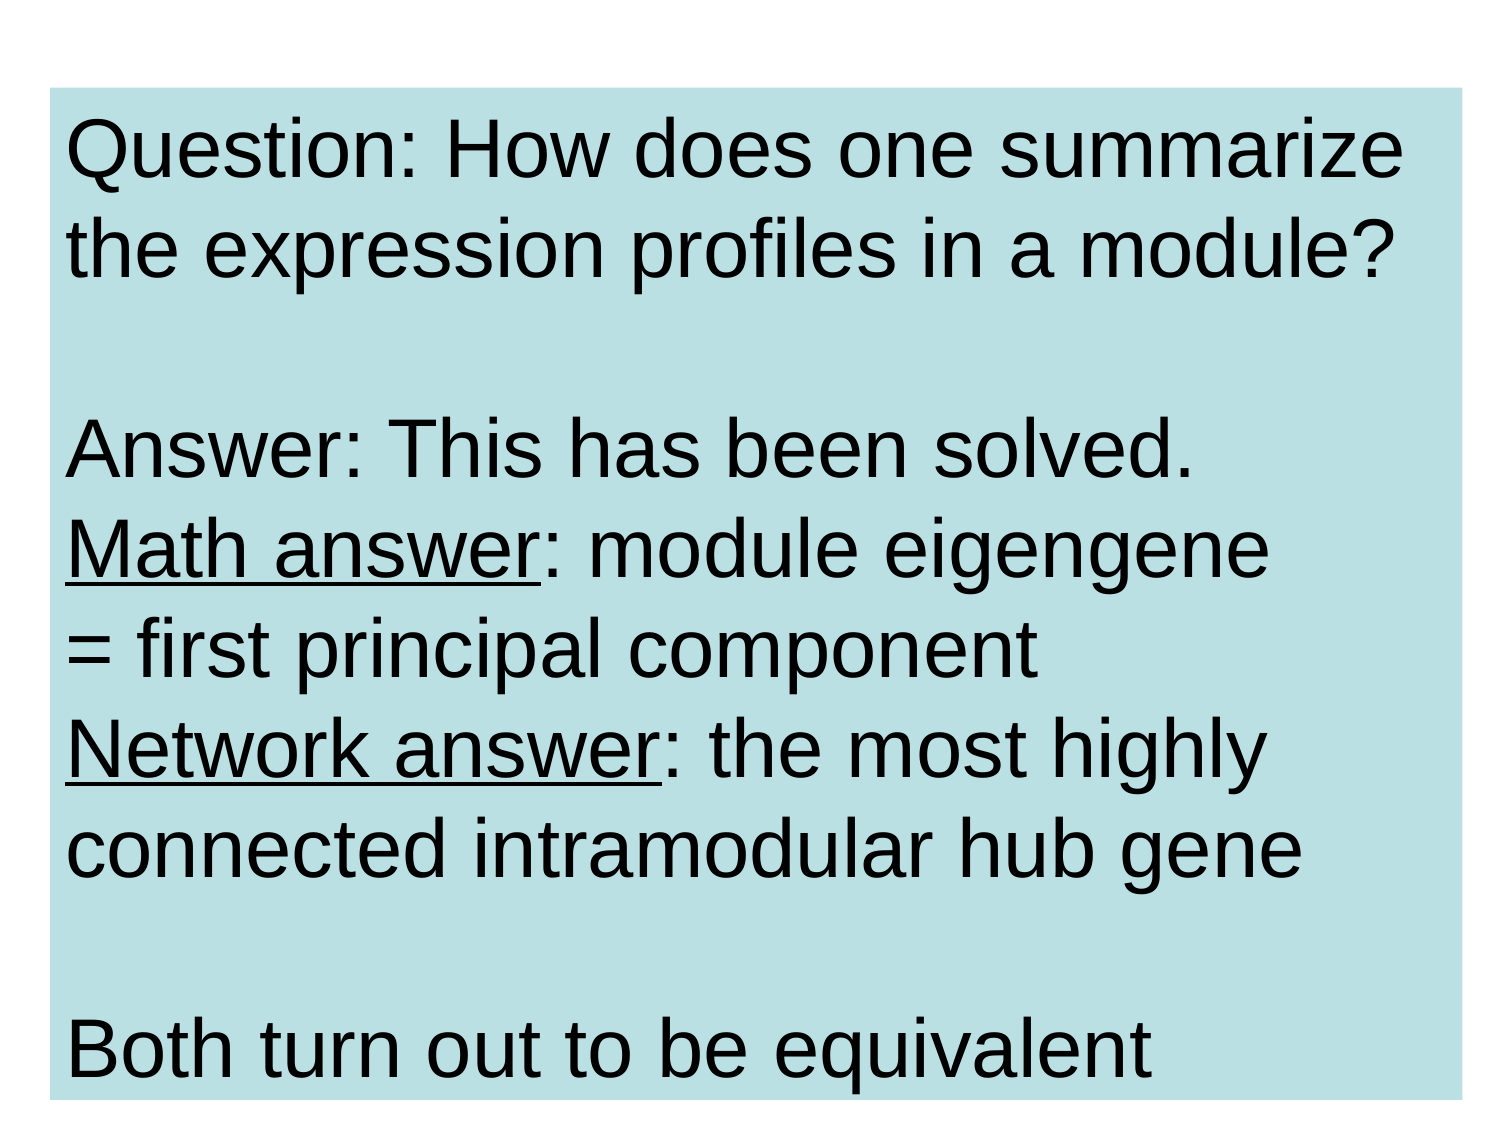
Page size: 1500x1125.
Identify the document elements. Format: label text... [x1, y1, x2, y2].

title Question: How does one summarize the expression profiles in a module? Answer: This has been solved. Math answer: module eigengene = first principal component Network answer: the most highly connected intramodular hub gene Both turn out to be equivalent [50, 87, 1463, 1100]
